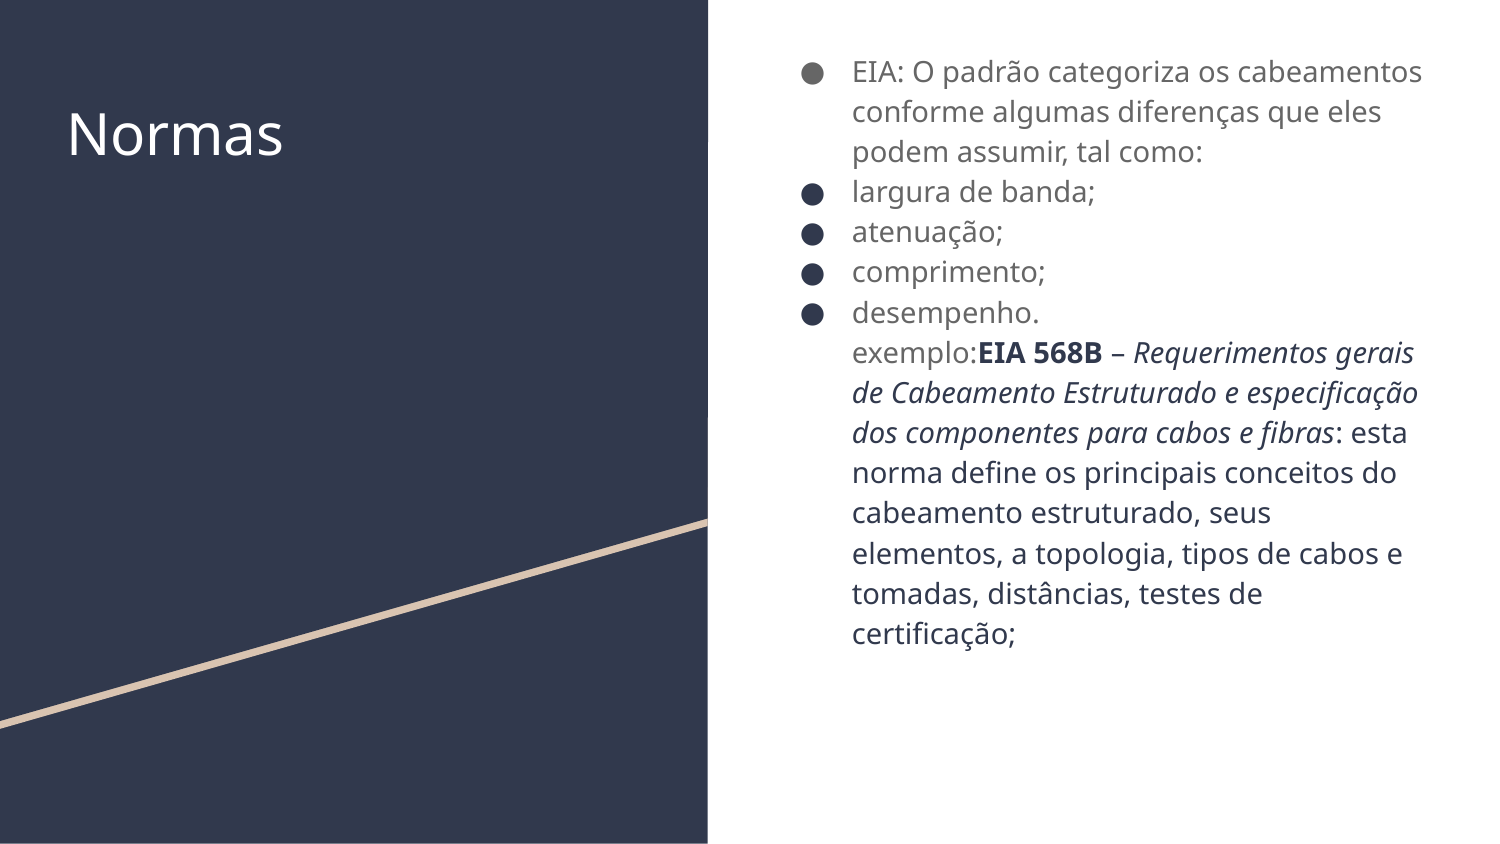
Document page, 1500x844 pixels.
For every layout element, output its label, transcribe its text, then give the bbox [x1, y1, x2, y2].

title Normas [51, 82, 660, 494]
list EIA: O padrão categoriza os cabeamentos conforme algumas diferenças que eles podem assumir, tal como: largura de banda; atenuação; comprimento; desempenho. exemplo:EIA 568B – Requerimentos gerais de Cabeamento Estruturado e especificação dos componentes para cabos e fibras: esta norma define os principais conceitos do cabeamento estruturado, seus elementos, a topologia, tipos de cabos e tomadas, distâncias, testes de certificação; [761, 32, 1446, 755]
